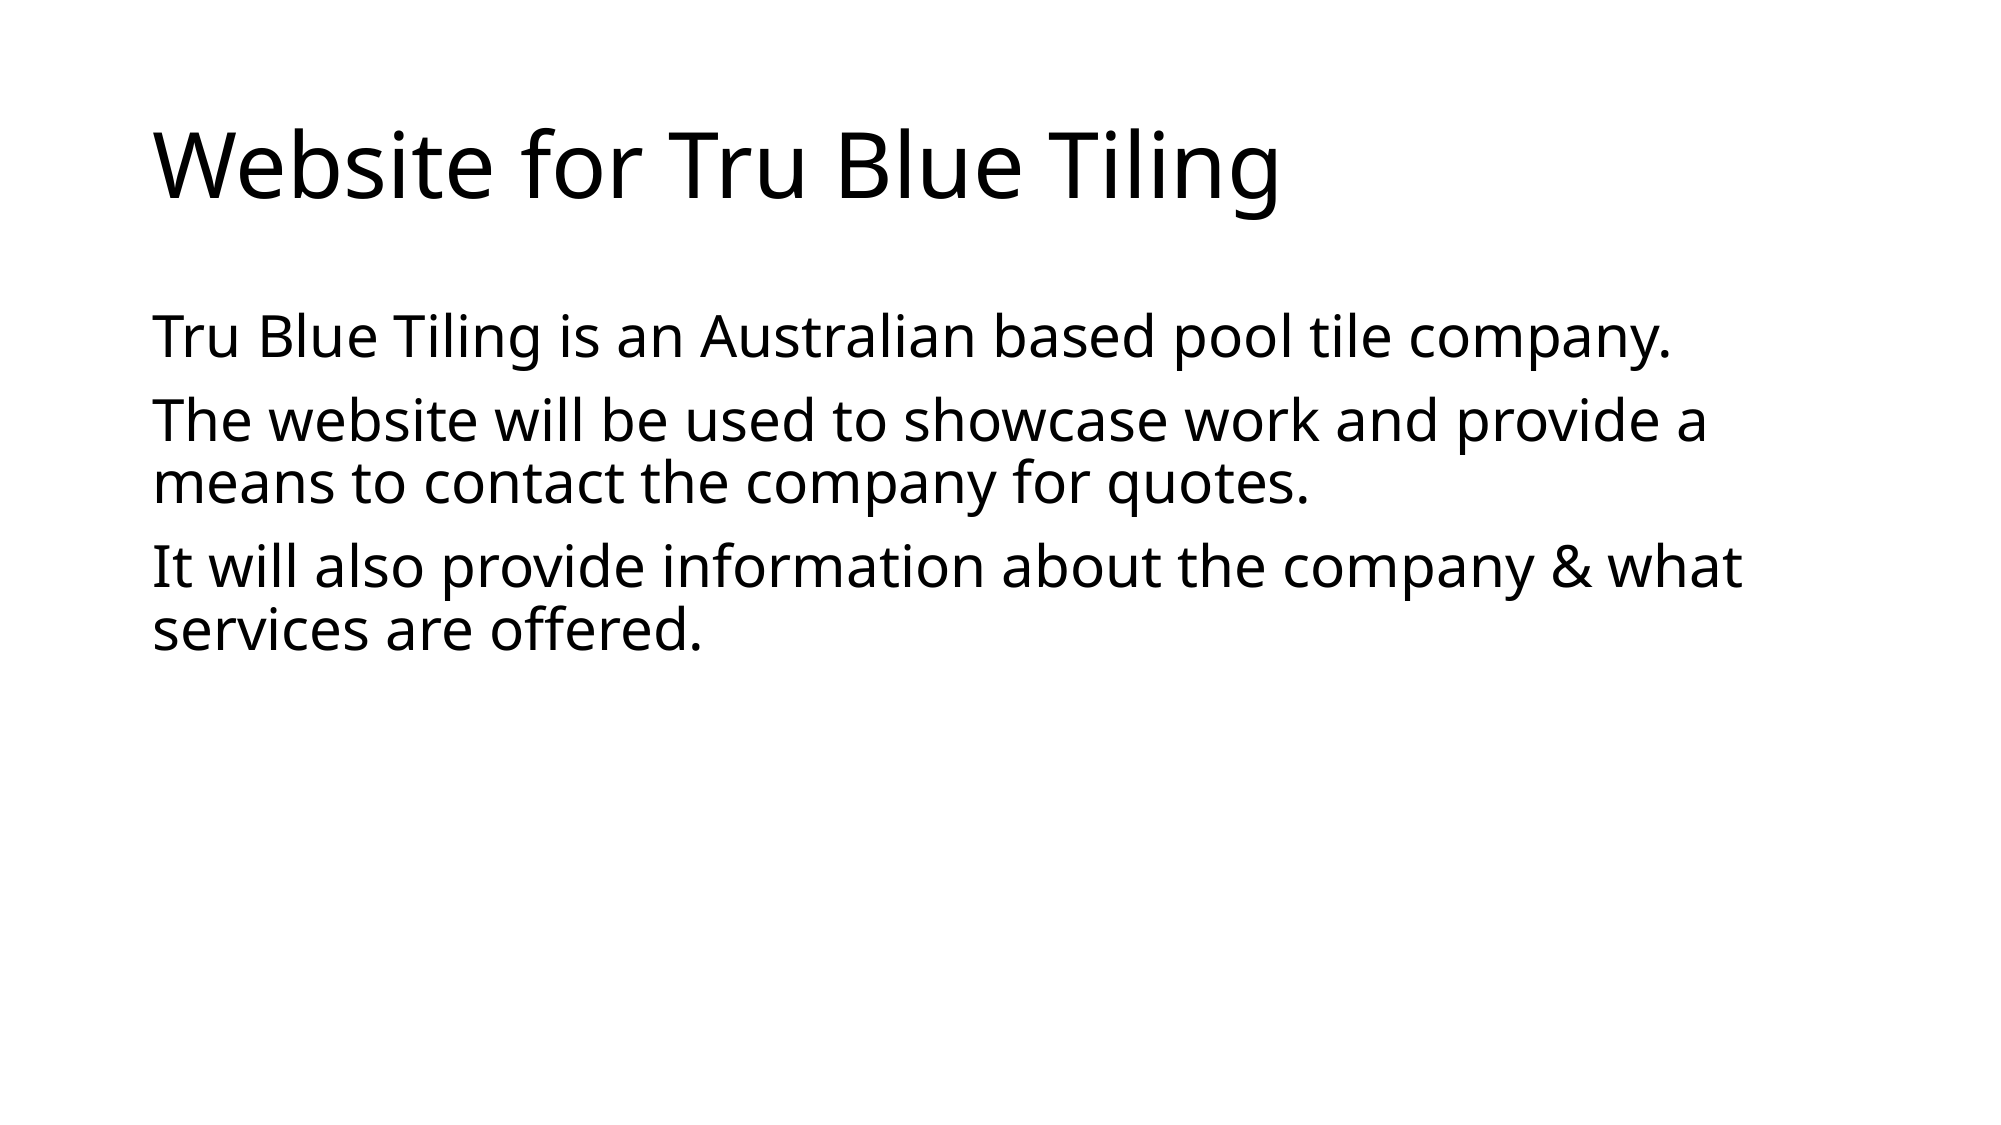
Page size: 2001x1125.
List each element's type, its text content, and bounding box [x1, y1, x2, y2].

title Website for Tru Blue Tiling [137, 59, 1863, 278]
list Tru Blue Tiling is an Australian based pool tile company. The website will be used to showcase work and provide a means to contact the company for quotes. It will also provide information about the company & what services are offered. [137, 299, 1863, 1014]
